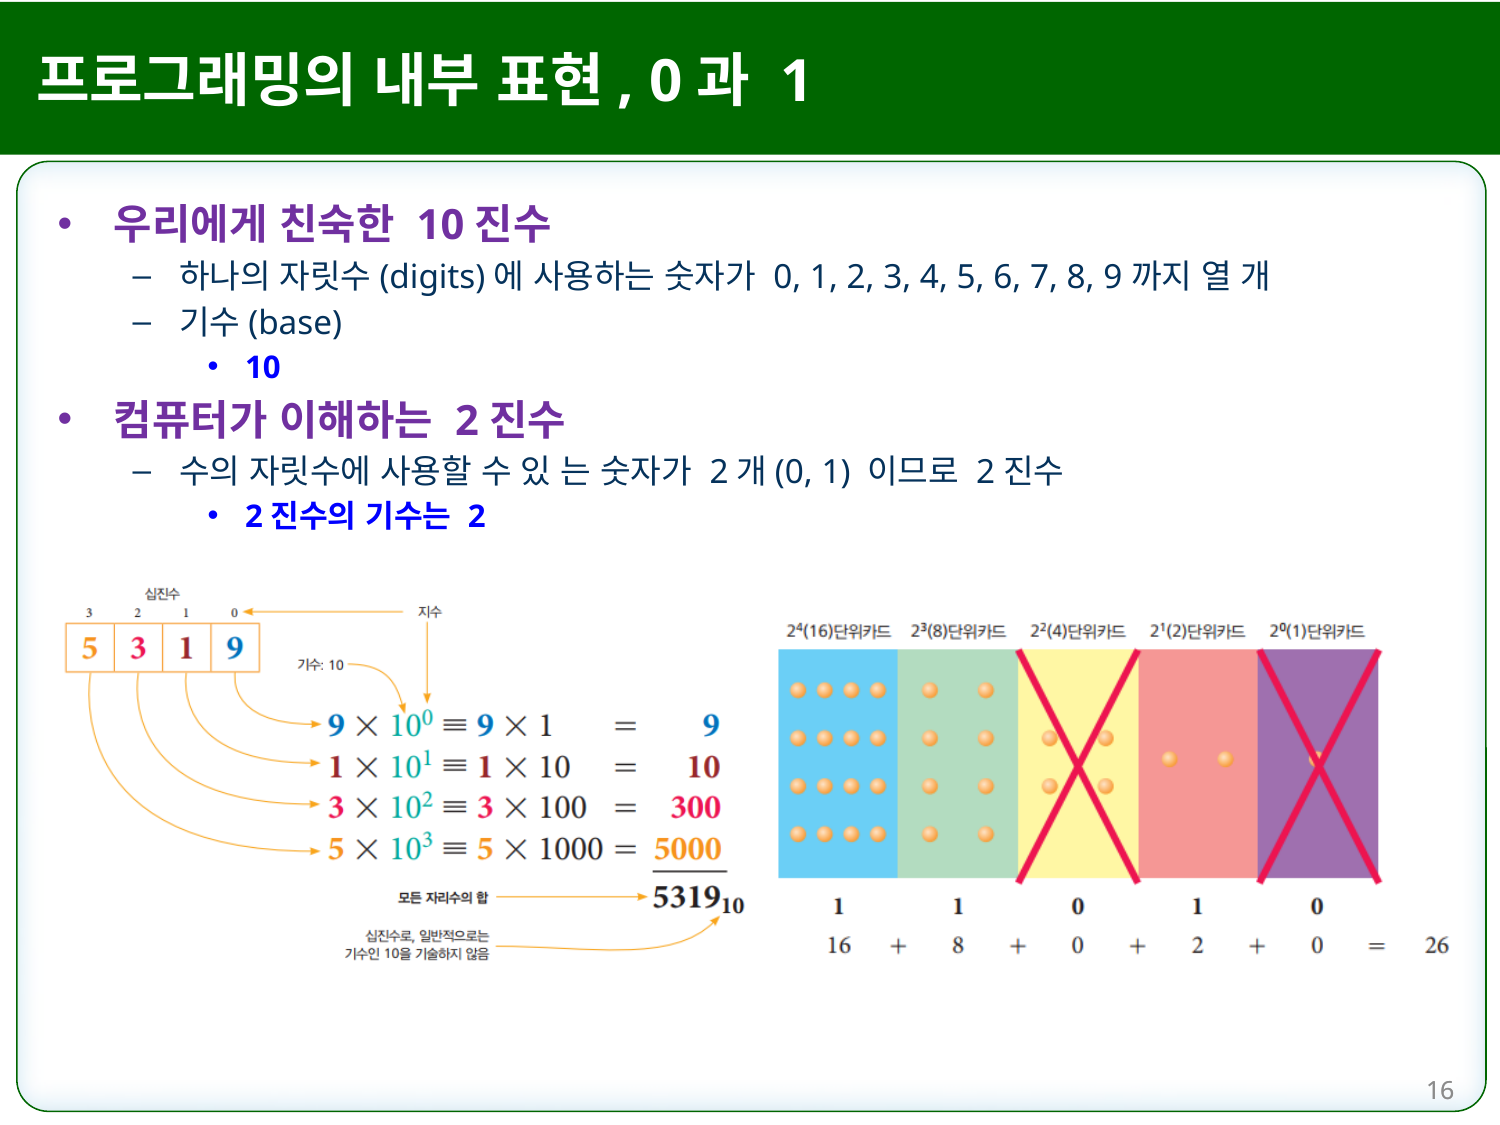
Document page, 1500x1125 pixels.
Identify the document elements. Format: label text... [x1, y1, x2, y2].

picture [762, 611, 1456, 967]
title 프로그래밍의 내부 표현, 0과 1 [21, 40, 1476, 115]
list 우리에게 친숙한 10진수 하나의 자릿수(digits)에 사용하는 숫자가 0, 1, 2, 3, 4, 5, 6, 7, 8, 9까지 열 개 기수(base) 10 컴퓨터가 이해하는 2진수 수의 자릿수에 사용할 수 있 는 숫자가 2개(0, 1) 이므로 2진수 2진수의 기수는 2 [42, 190, 1454, 1065]
slide_number 16 [1119, 1071, 1470, 1112]
picture [57, 579, 751, 967]
